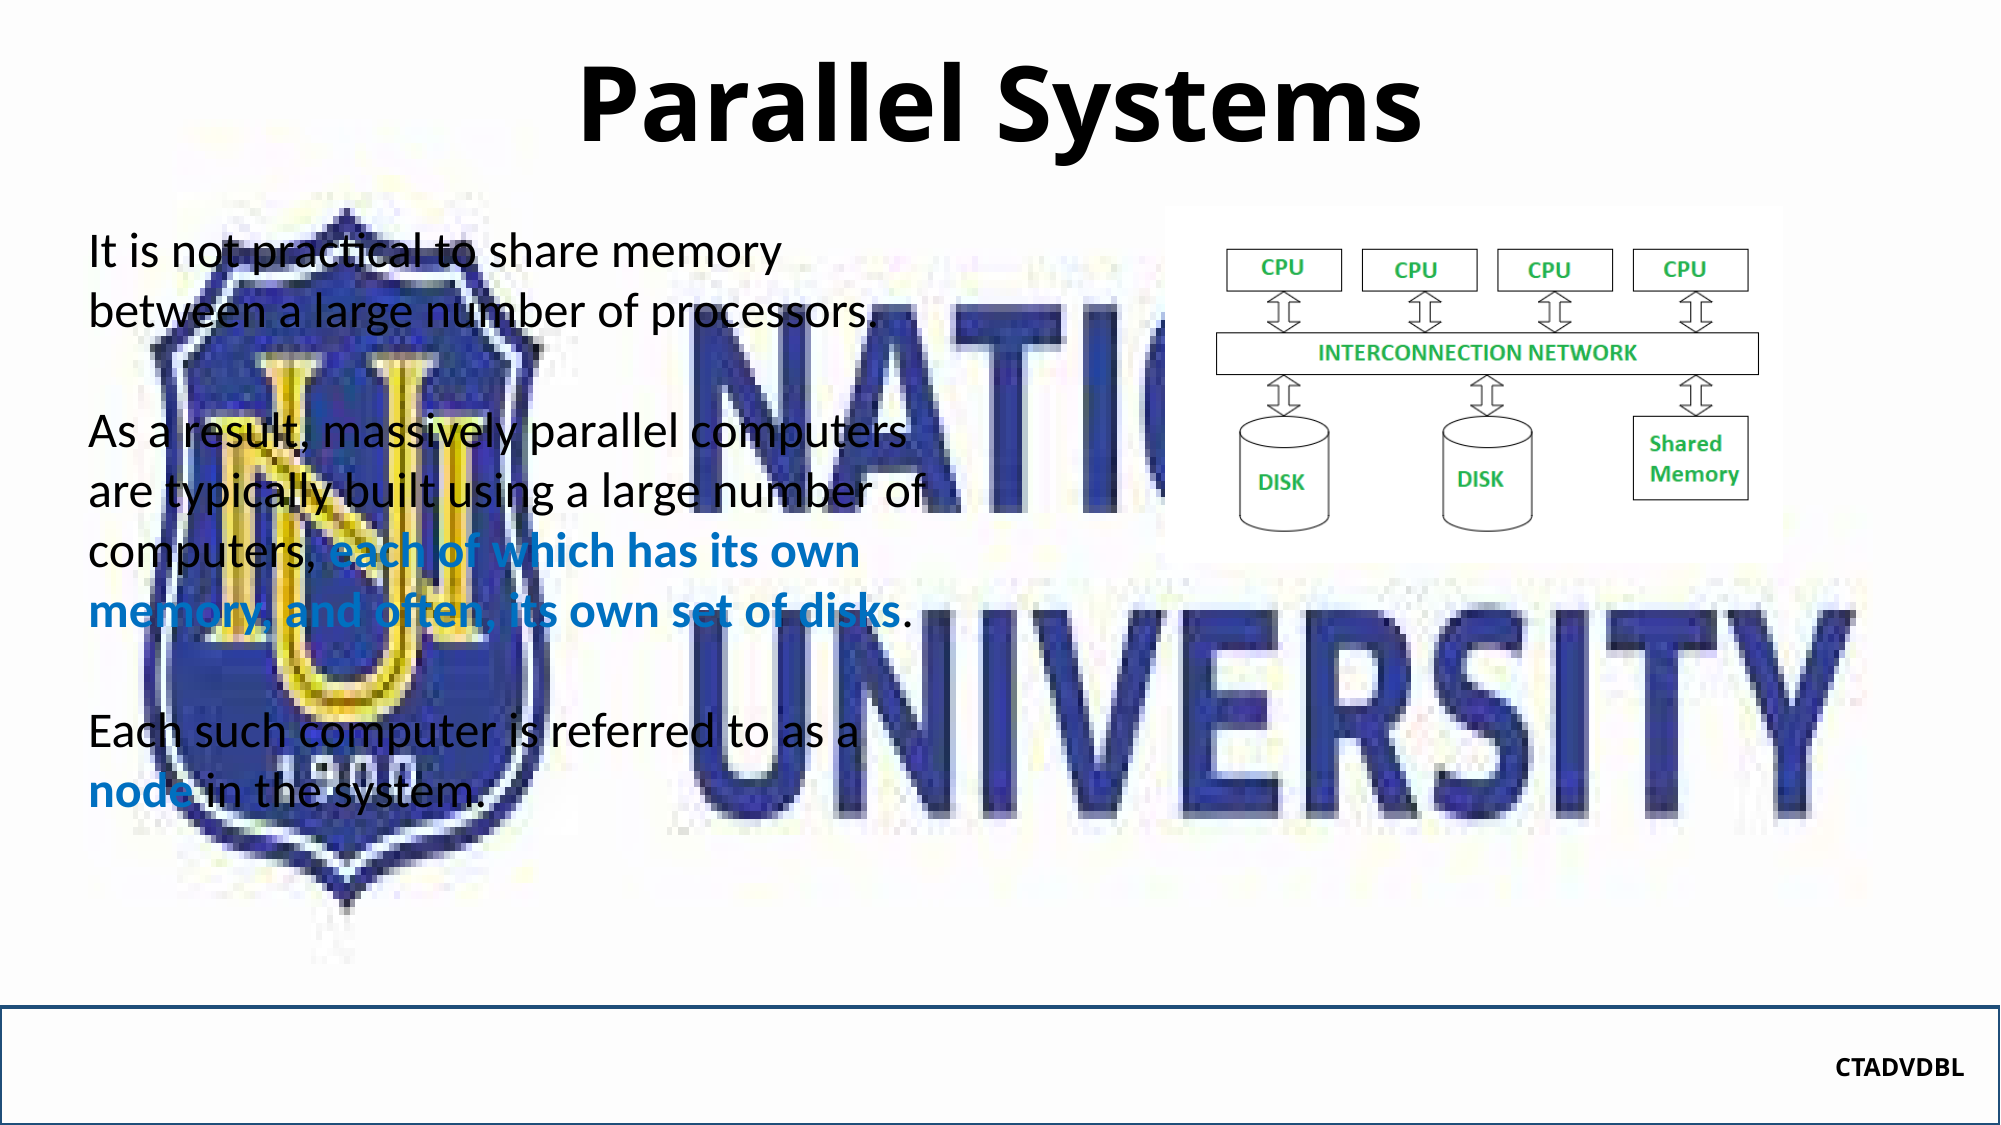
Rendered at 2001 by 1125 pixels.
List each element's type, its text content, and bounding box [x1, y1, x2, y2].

picture [0, 0, 2000, 1007]
title Parallel Systems [249, 31, 1750, 172]
footer CTADVDBL [0, 1007, 2000, 1125]
text_box It is not practical to share memory between a large number of processors. As a result, massively parallel computers are typically built using a large number of computers, each of which has its own memory, and often, its own set of disks. Each such computer is referred to as a node in the system. [73, 209, 943, 825]
